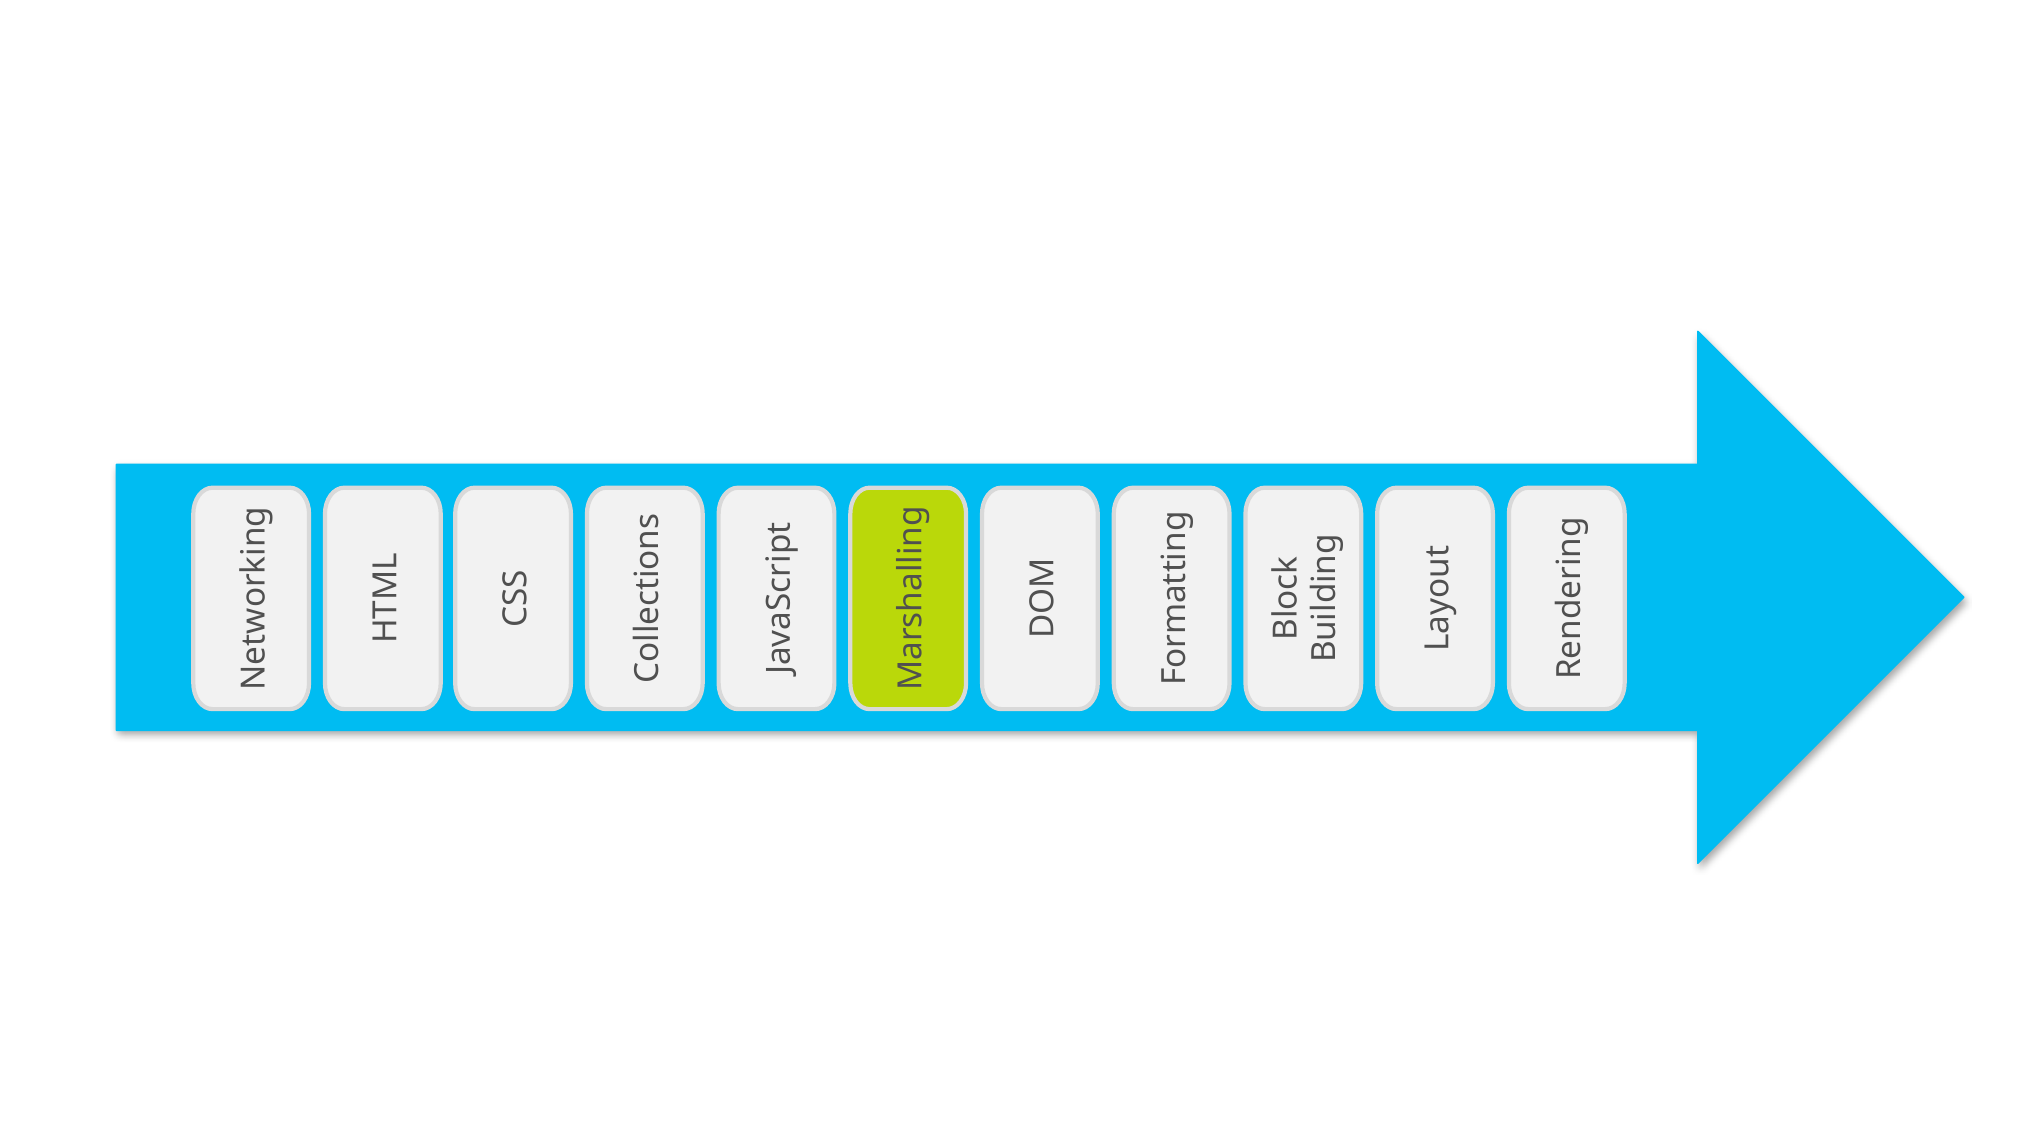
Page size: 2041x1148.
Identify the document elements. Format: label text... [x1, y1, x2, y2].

text_box CSS [453, 485, 574, 712]
text_box Marshalling [848, 485, 969, 712]
text_box DOM [979, 485, 1100, 712]
text_box Formatting [1111, 485, 1232, 712]
text_box Rendering [1506, 485, 1627, 712]
text_box Layout [1375, 485, 1496, 712]
text_box HTML [322, 485, 443, 712]
text_box JavaScript [716, 485, 837, 712]
text_box Block Building [1243, 485, 1364, 712]
text_box [115, 330, 1965, 864]
text_box Networking [191, 485, 312, 712]
text_box Collections [584, 485, 705, 712]
